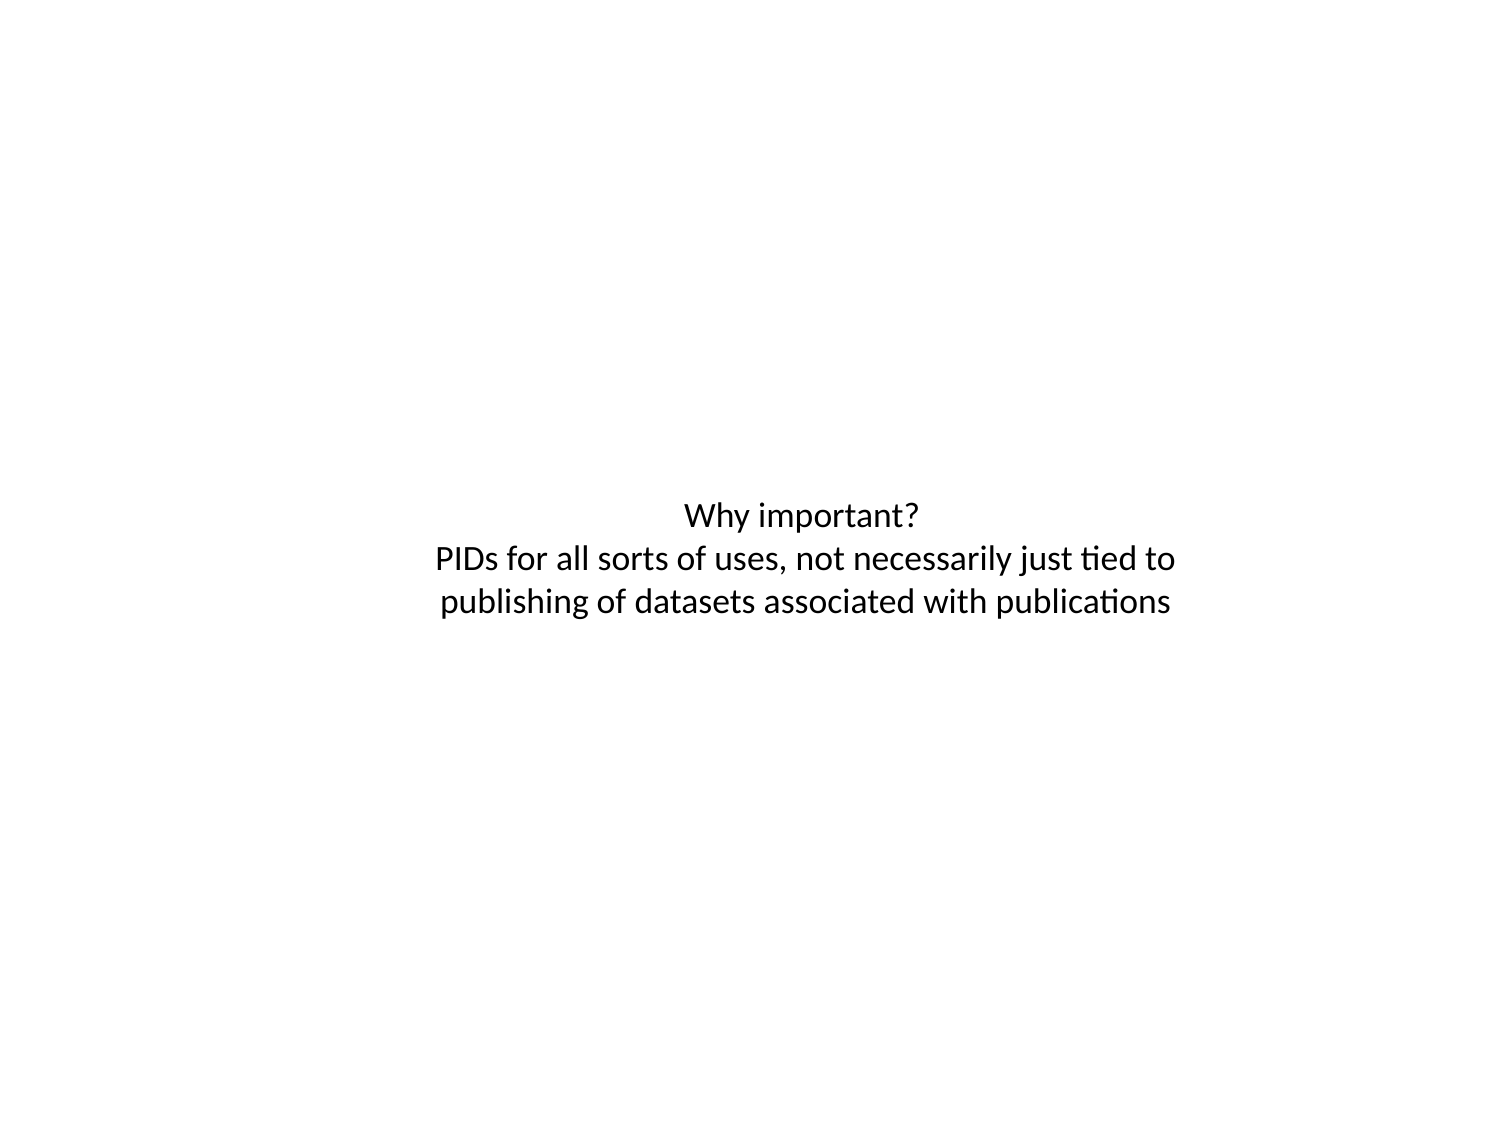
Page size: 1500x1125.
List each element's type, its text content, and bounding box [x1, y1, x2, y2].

title Why important? PIDs for all sorts of uses, not necessarily just tied to publishing of datasets associated with publications [412, 462, 1200, 650]
